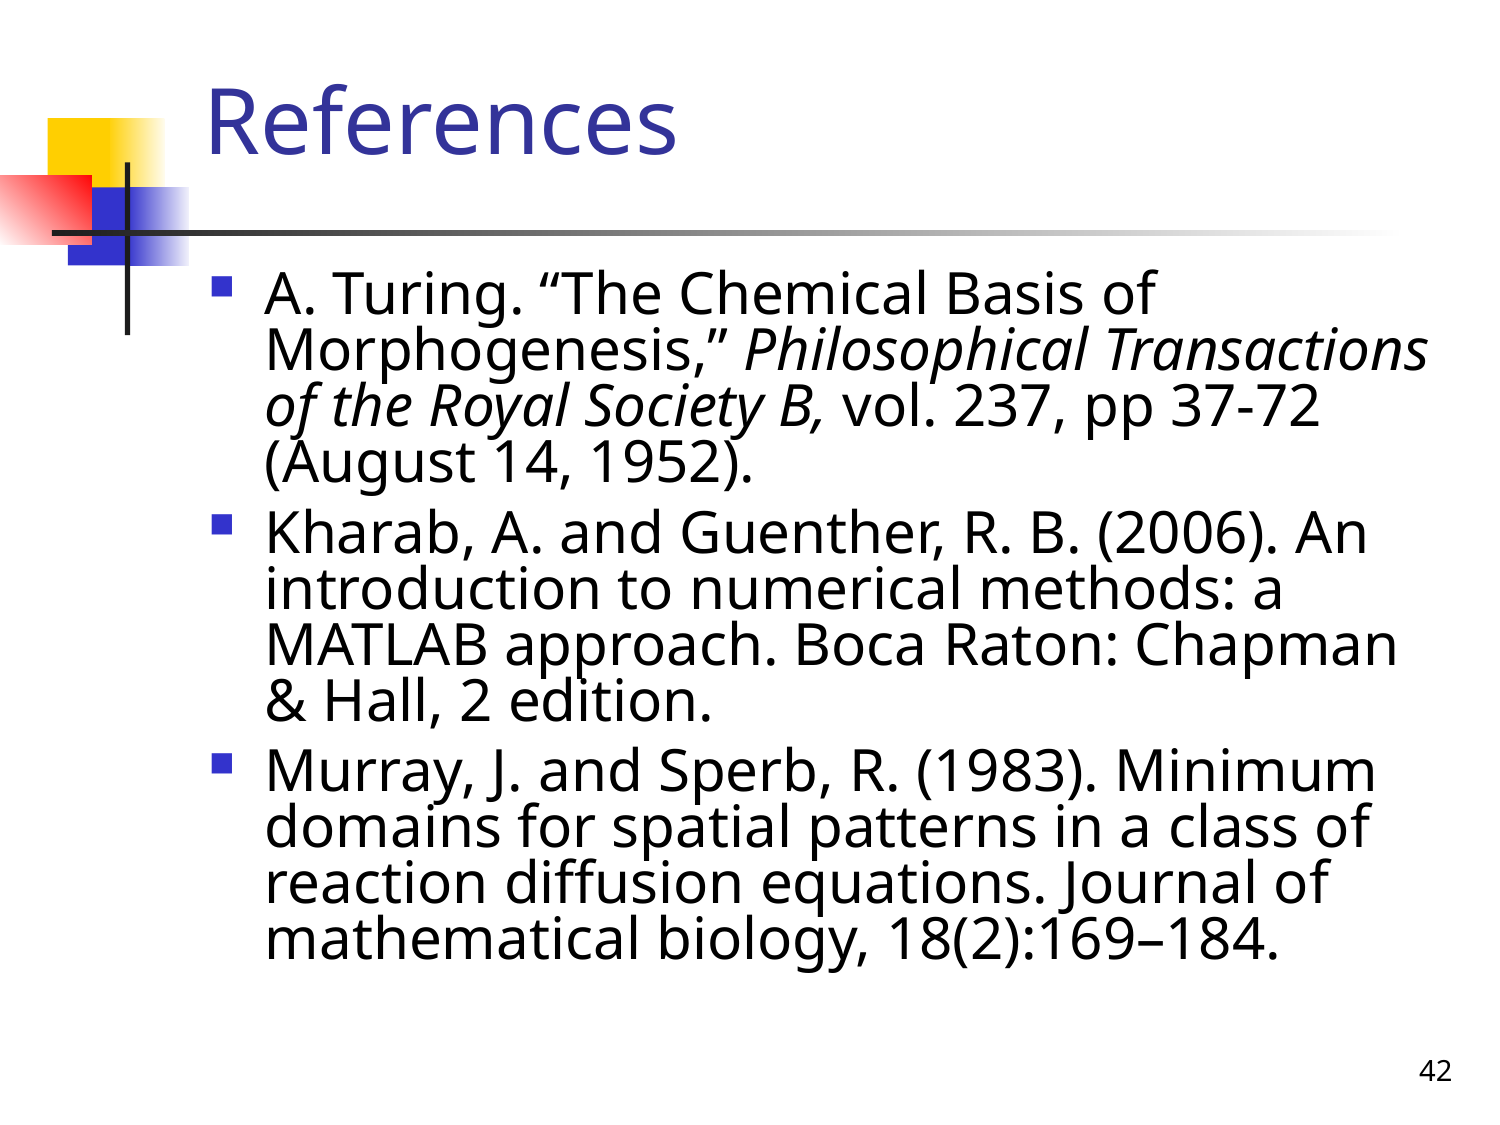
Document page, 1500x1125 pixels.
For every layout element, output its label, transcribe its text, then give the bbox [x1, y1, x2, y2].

slide_number 42 [1312, 1024, 1468, 1100]
list A. Turing. “The Chemical Basis of Morphogenesis,” Philosophical Transactions of the Royal Society B, vol. 237, pp 37-72 (August 14, 1952). Kharab, A. and Guenther, R. B. (2006). An introduction to numerical methods: a MATLAB approach. Boca Raton: Chapman & Hall, 2 edition. Murray, J. and Sperb, R. (1983). Minimum domains for spatial patterns in a class of reaction diffusion equations. Journal of mathematical biology, 18(2):169–184. [193, 262, 1470, 1007]
title References [188, 35, 1468, 213]
